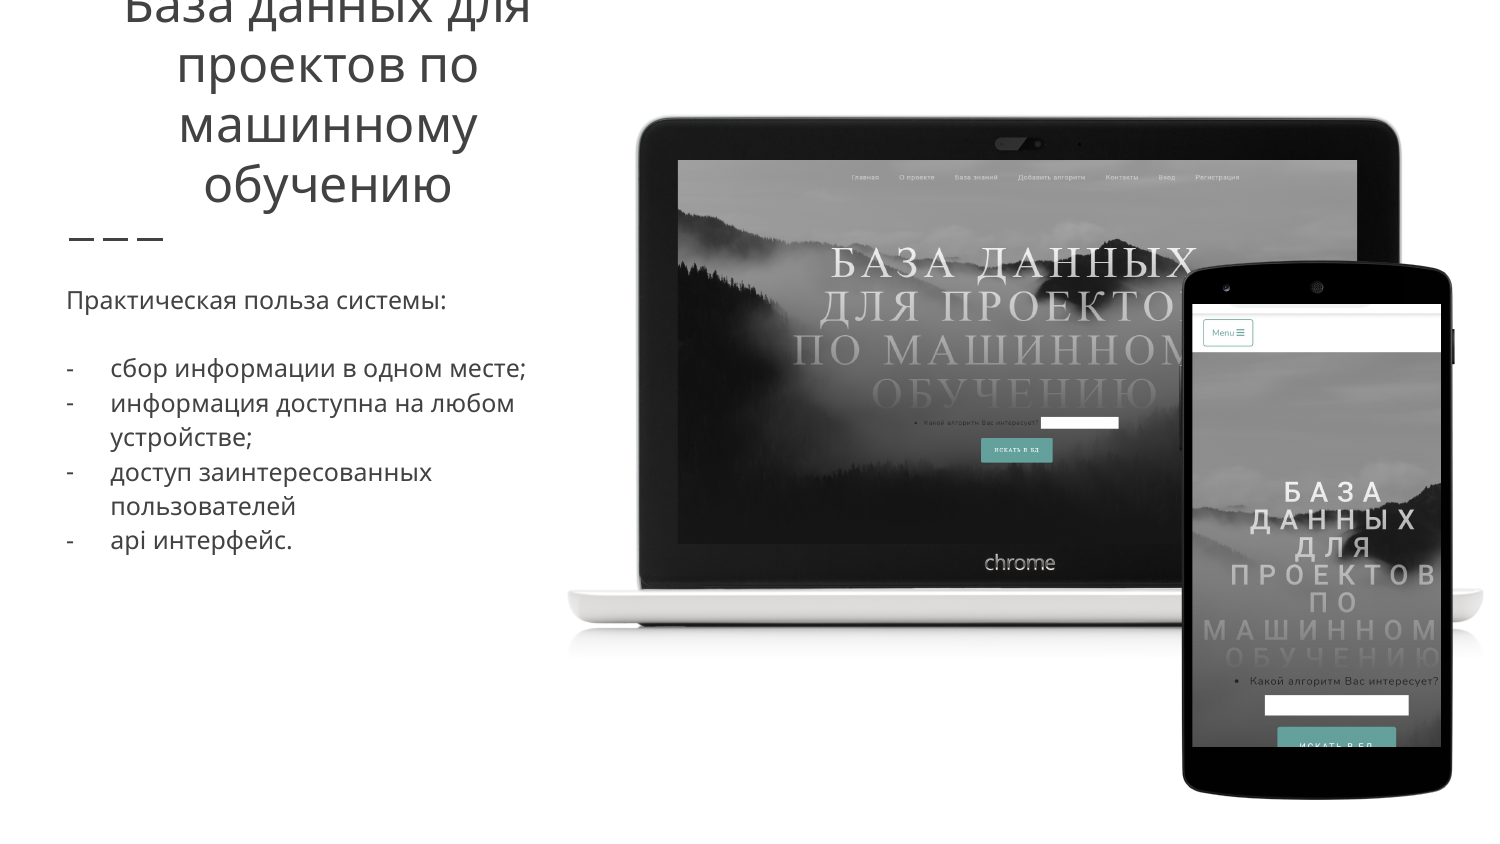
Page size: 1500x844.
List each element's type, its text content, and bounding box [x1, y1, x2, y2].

list Практическая польза системы: сбор информации в одном месте; информация доступна на любом устройстве; доступ заинтересованных пользователей api интерфейс. [51, 265, 579, 750]
title База данных для проектов по машинному обучению [51, 72, 606, 228]
picture [566, 114, 1484, 801]
